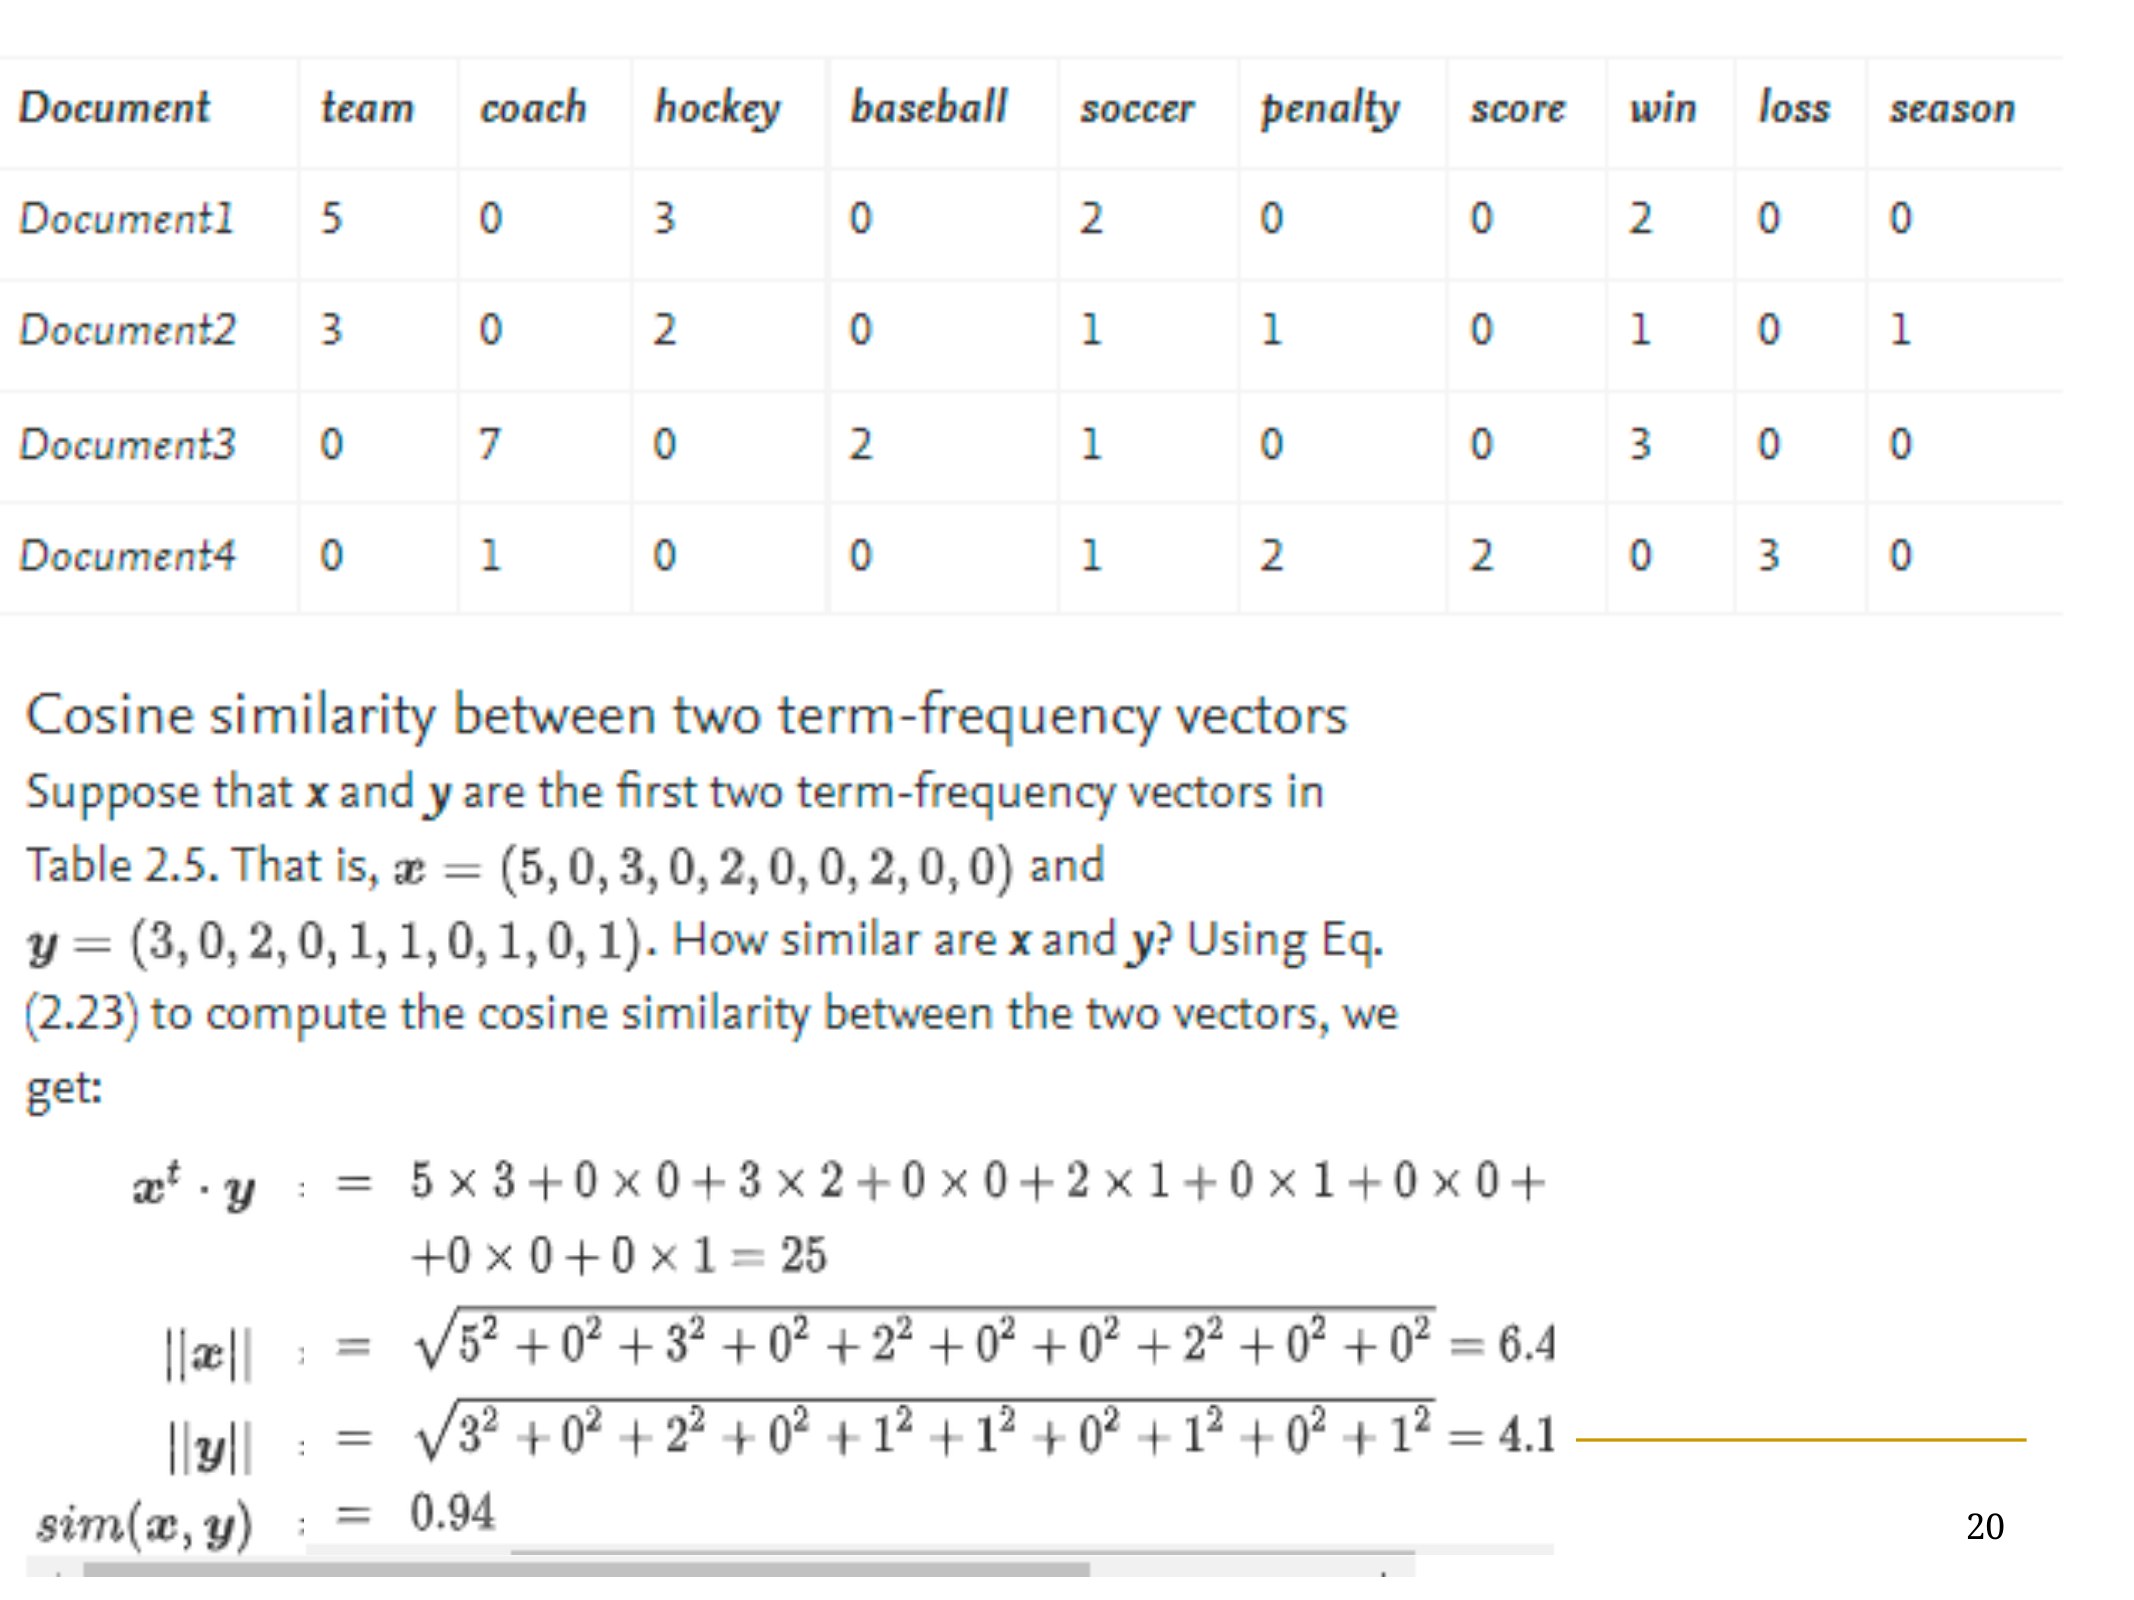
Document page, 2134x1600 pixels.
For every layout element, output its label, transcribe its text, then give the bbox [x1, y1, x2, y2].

slide_number 20 [1528, 1456, 2027, 1564]
picture [0, 0, 2071, 662]
picture [21, 674, 1577, 1577]
